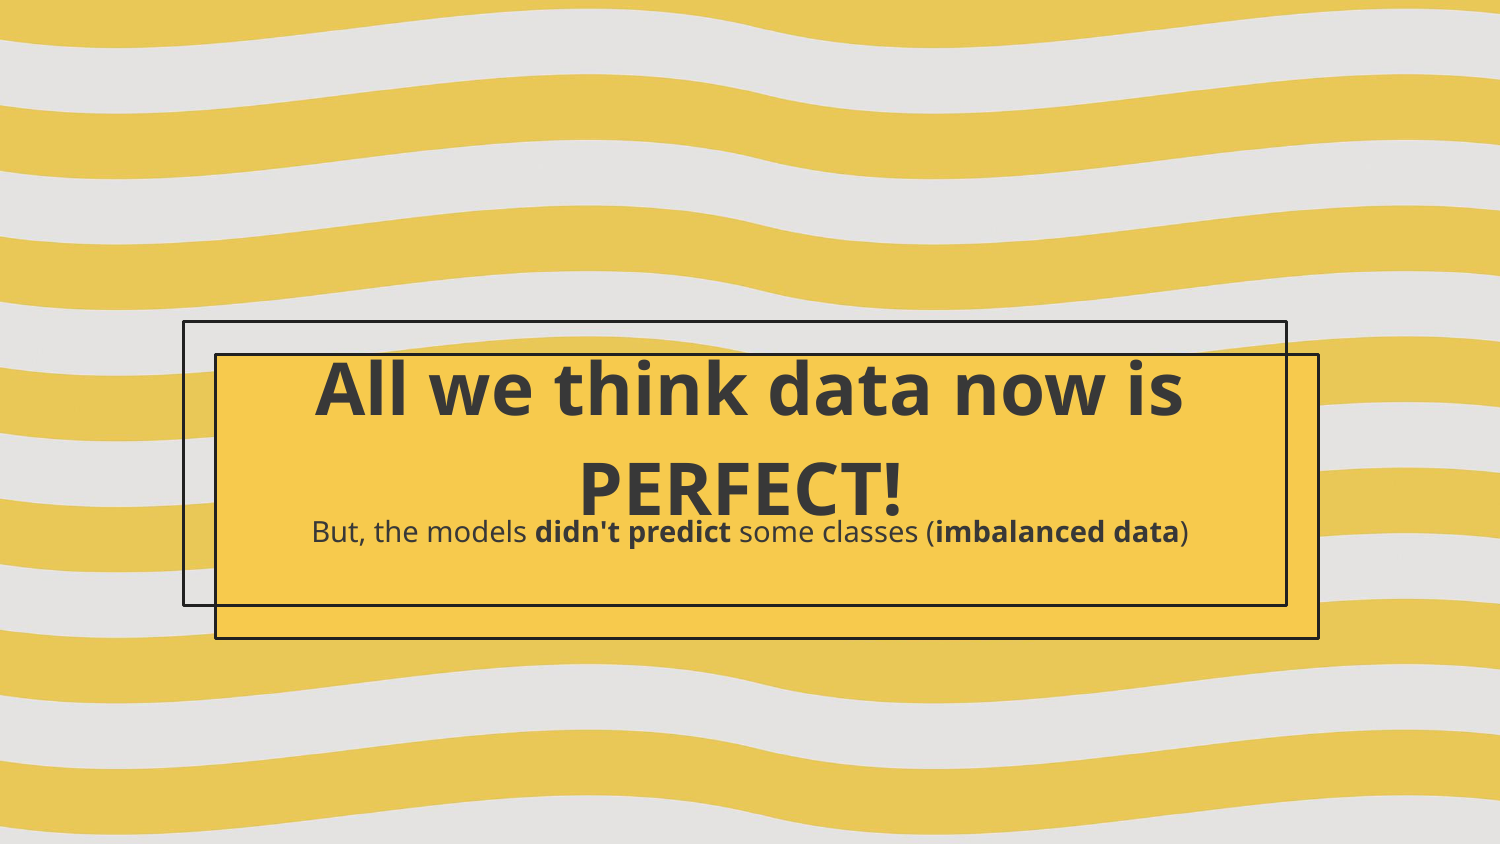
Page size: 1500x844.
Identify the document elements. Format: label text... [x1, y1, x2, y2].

list But, the models didn't predict some classes (imbalanced data) [91, 493, 1409, 558]
title All we think data now is PERFECT! [220, 356, 1280, 493]
picture [0, 0, 1500, 844]
